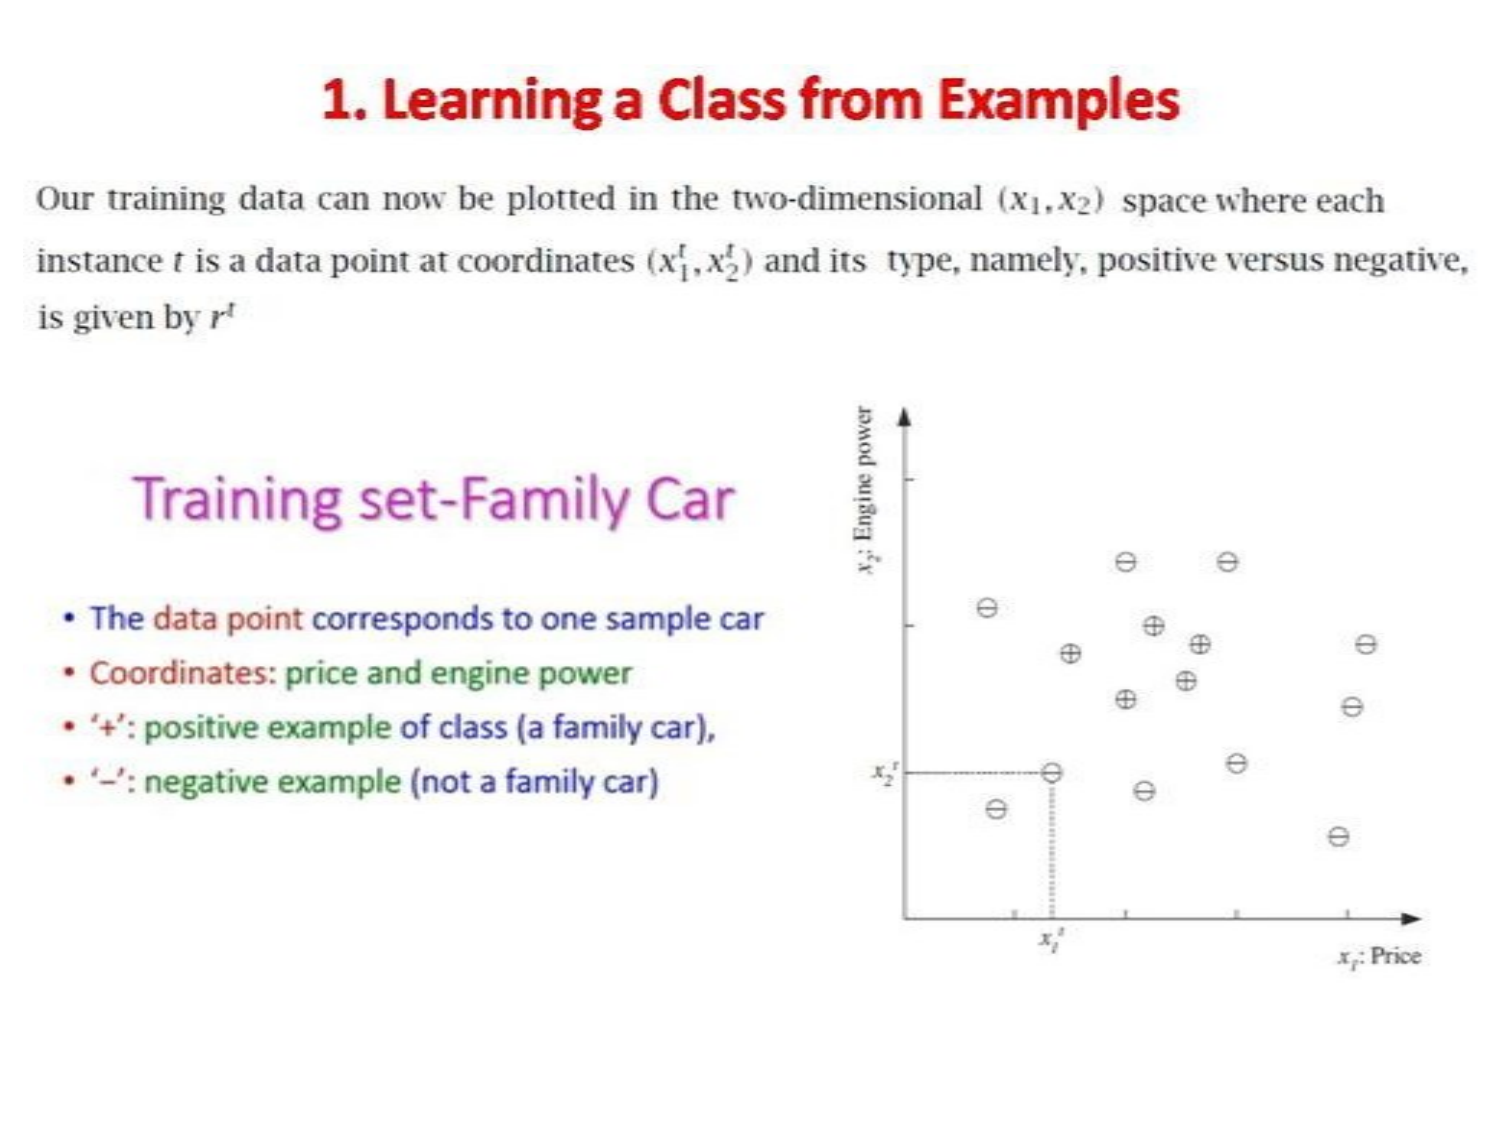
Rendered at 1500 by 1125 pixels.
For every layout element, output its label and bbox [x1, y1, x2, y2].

picture [22, 64, 1483, 1026]
